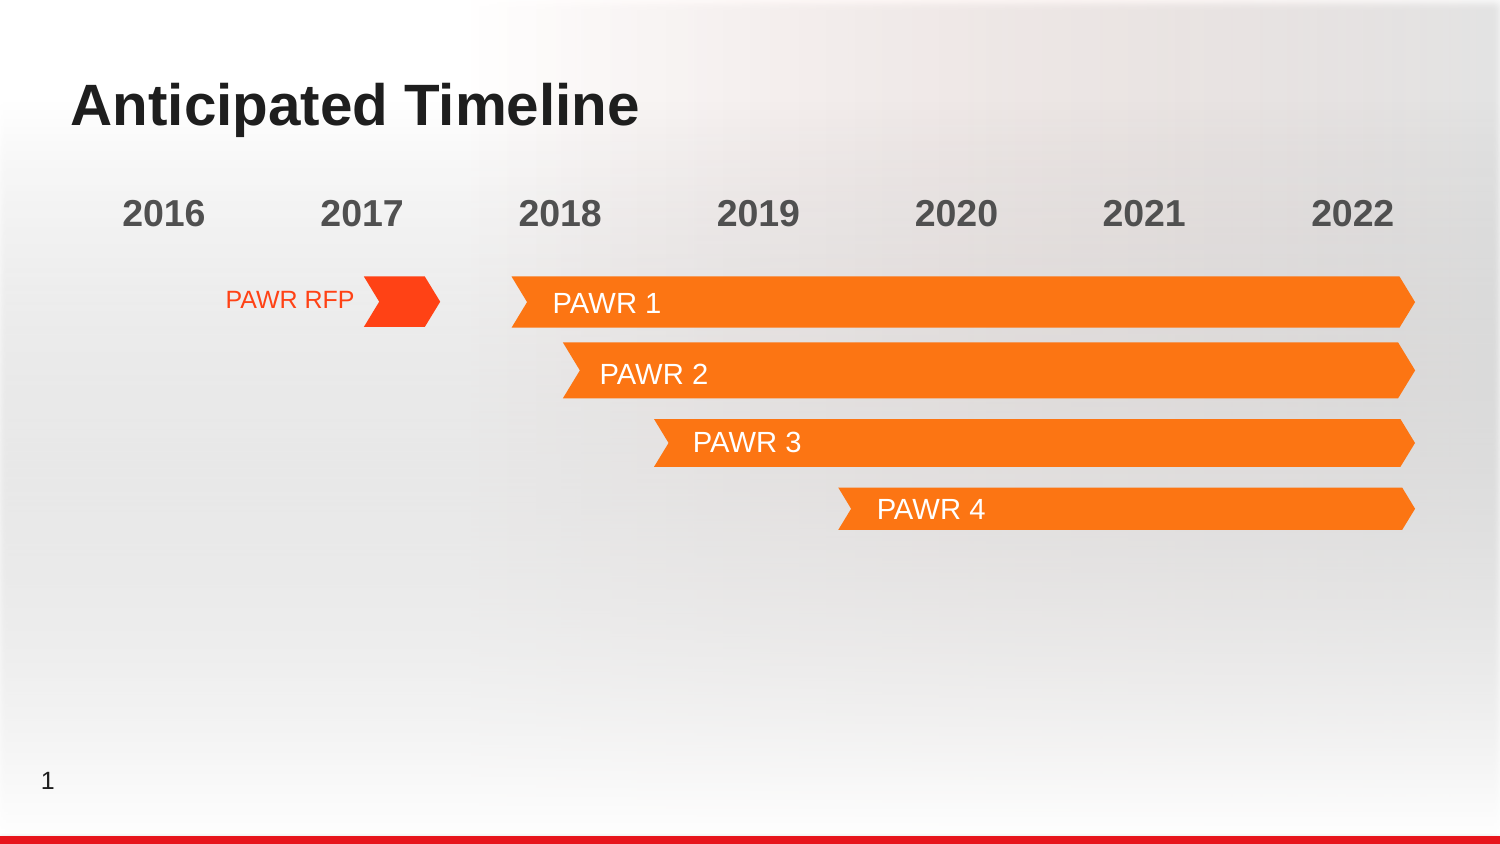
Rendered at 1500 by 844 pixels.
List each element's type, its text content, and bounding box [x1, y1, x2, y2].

text_box [362, 274, 442, 330]
text_box Anticipated Timeline [56, 60, 1440, 142]
text_box [1001, 485, 1417, 533]
text_box PAWR 3 [678, 416, 817, 467]
text_box PAWR 4 [862, 483, 1001, 534]
text_box PAWR 2 [584, 347, 724, 398]
text_box [652, 416, 1417, 469]
text_box [560, 340, 1417, 401]
text_box 2016 2017 2018 2019 2020 2021 2022 [107, 181, 1443, 241]
text_box PAWR 1 [537, 277, 677, 327]
text_box [509, 274, 1417, 330]
text_box [836, 485, 862, 533]
text_box PAWR RFP [210, 276, 376, 322]
